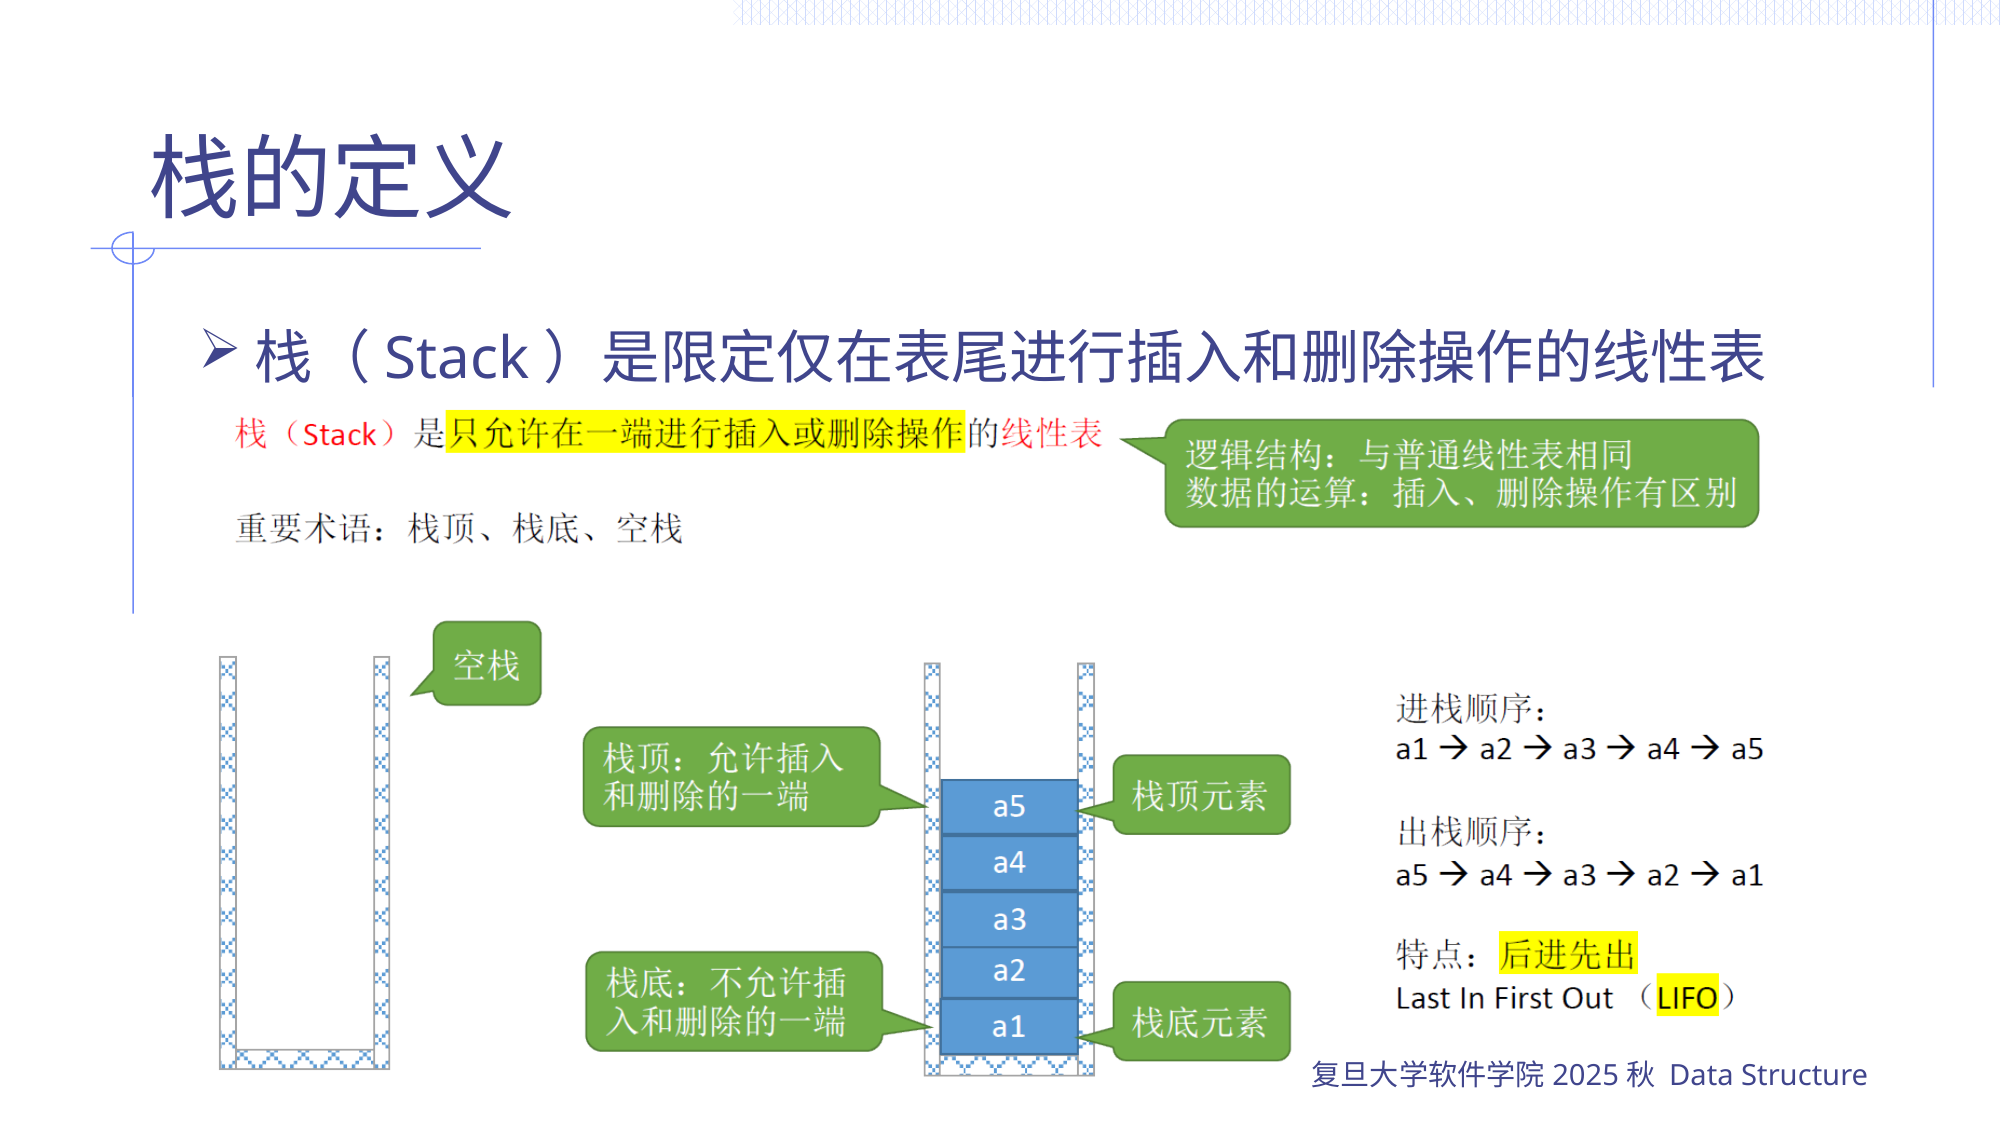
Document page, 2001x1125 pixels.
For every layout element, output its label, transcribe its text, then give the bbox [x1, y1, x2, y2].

picture [166, 385, 1800, 1095]
title 栈的定义 [133, 50, 1834, 238]
list 栈（Stack）是限定仅在表尾进行插入和删除操作的线性表 [183, 312, 1884, 988]
